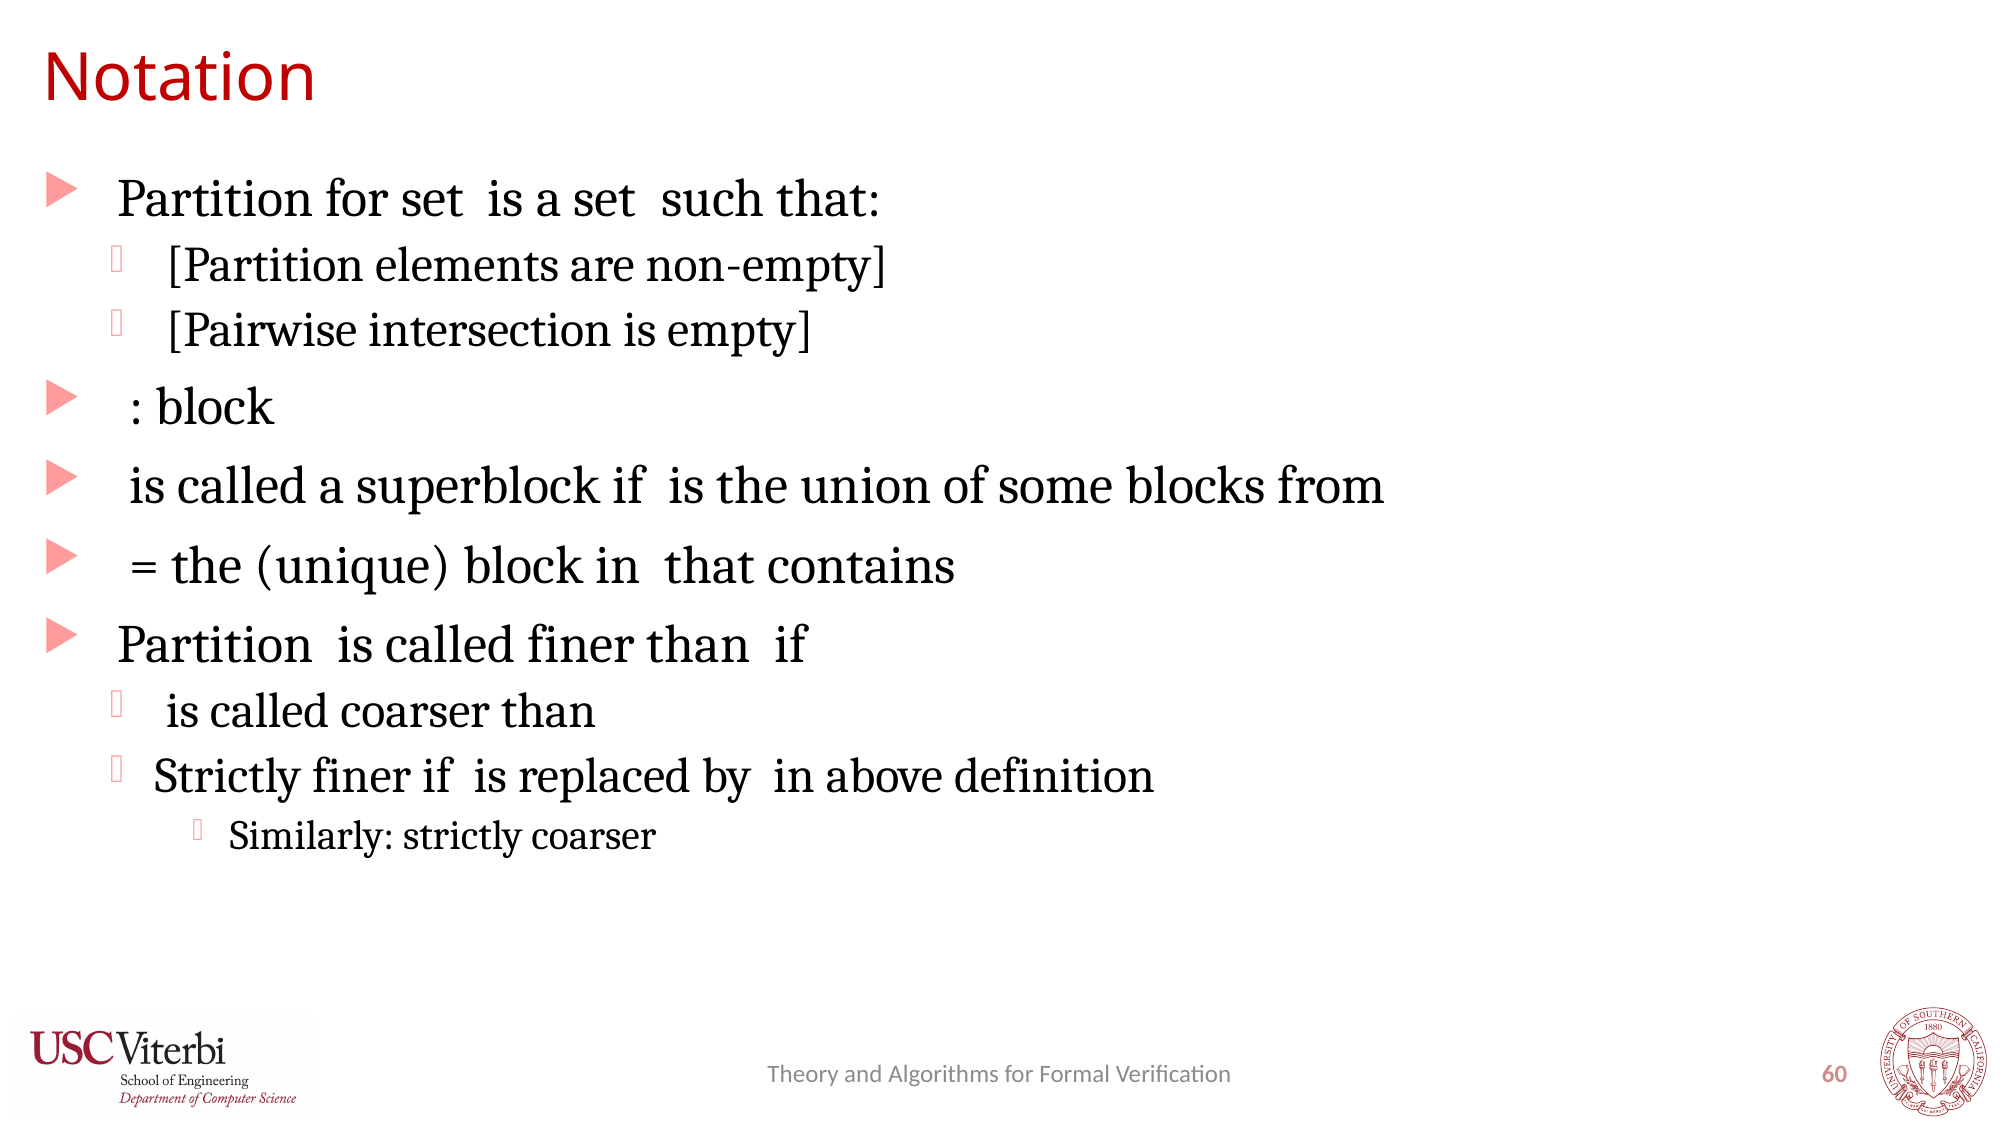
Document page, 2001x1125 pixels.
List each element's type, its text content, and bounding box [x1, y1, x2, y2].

title Notation [27, 18, 1819, 141]
picture [1879, 1002, 1988, 1119]
picture [12, 1014, 316, 1119]
slide_number 60 [1684, 1042, 1863, 1103]
footer Theory and Algorithms for Formal Verification [662, 1042, 1338, 1103]
